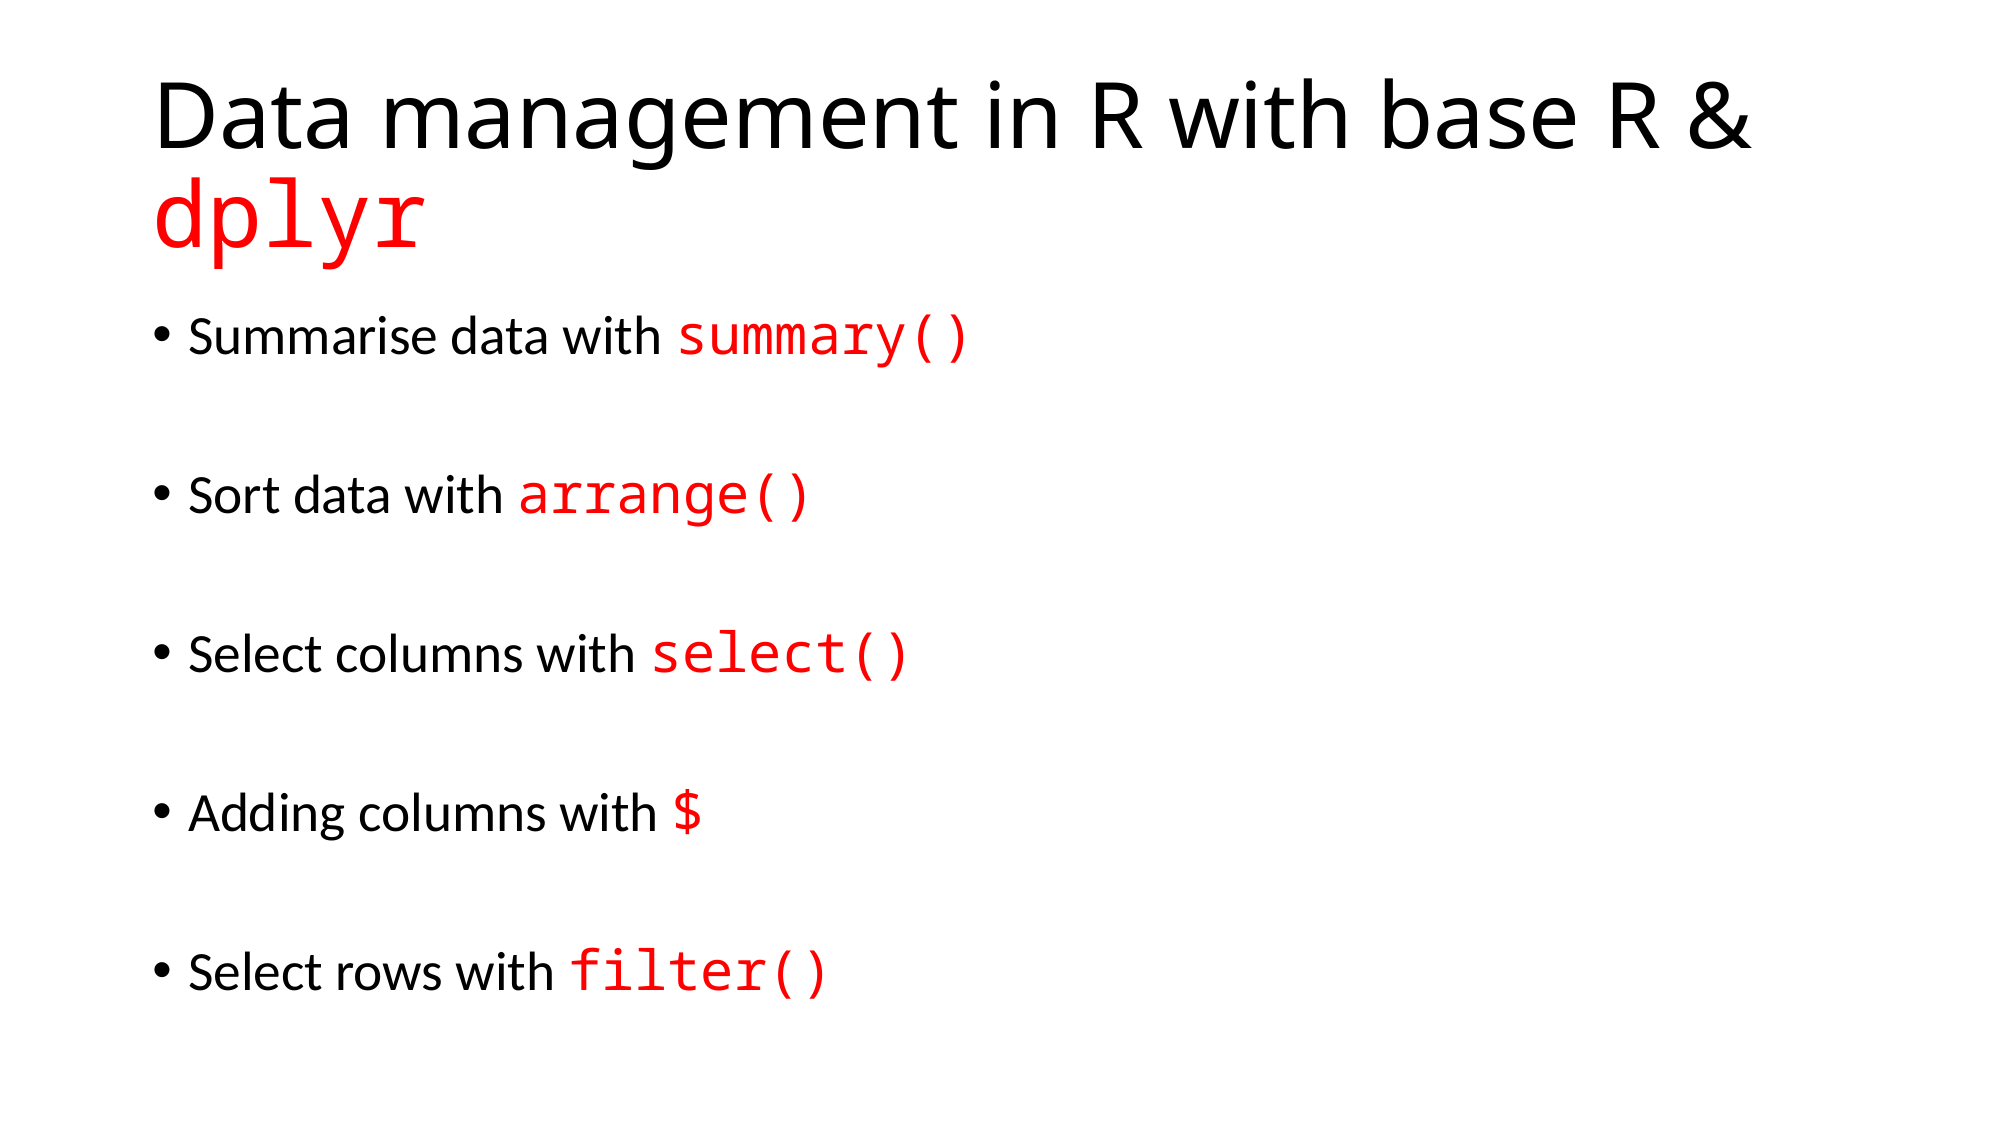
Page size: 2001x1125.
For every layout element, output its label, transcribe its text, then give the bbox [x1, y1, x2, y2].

list Summarise data with summary() Sort data with arrange() Select columns with select() Adding columns with $ Select rows with filter() [137, 299, 1863, 1014]
title Data management in R with base R & dplyr [137, 59, 1863, 278]
